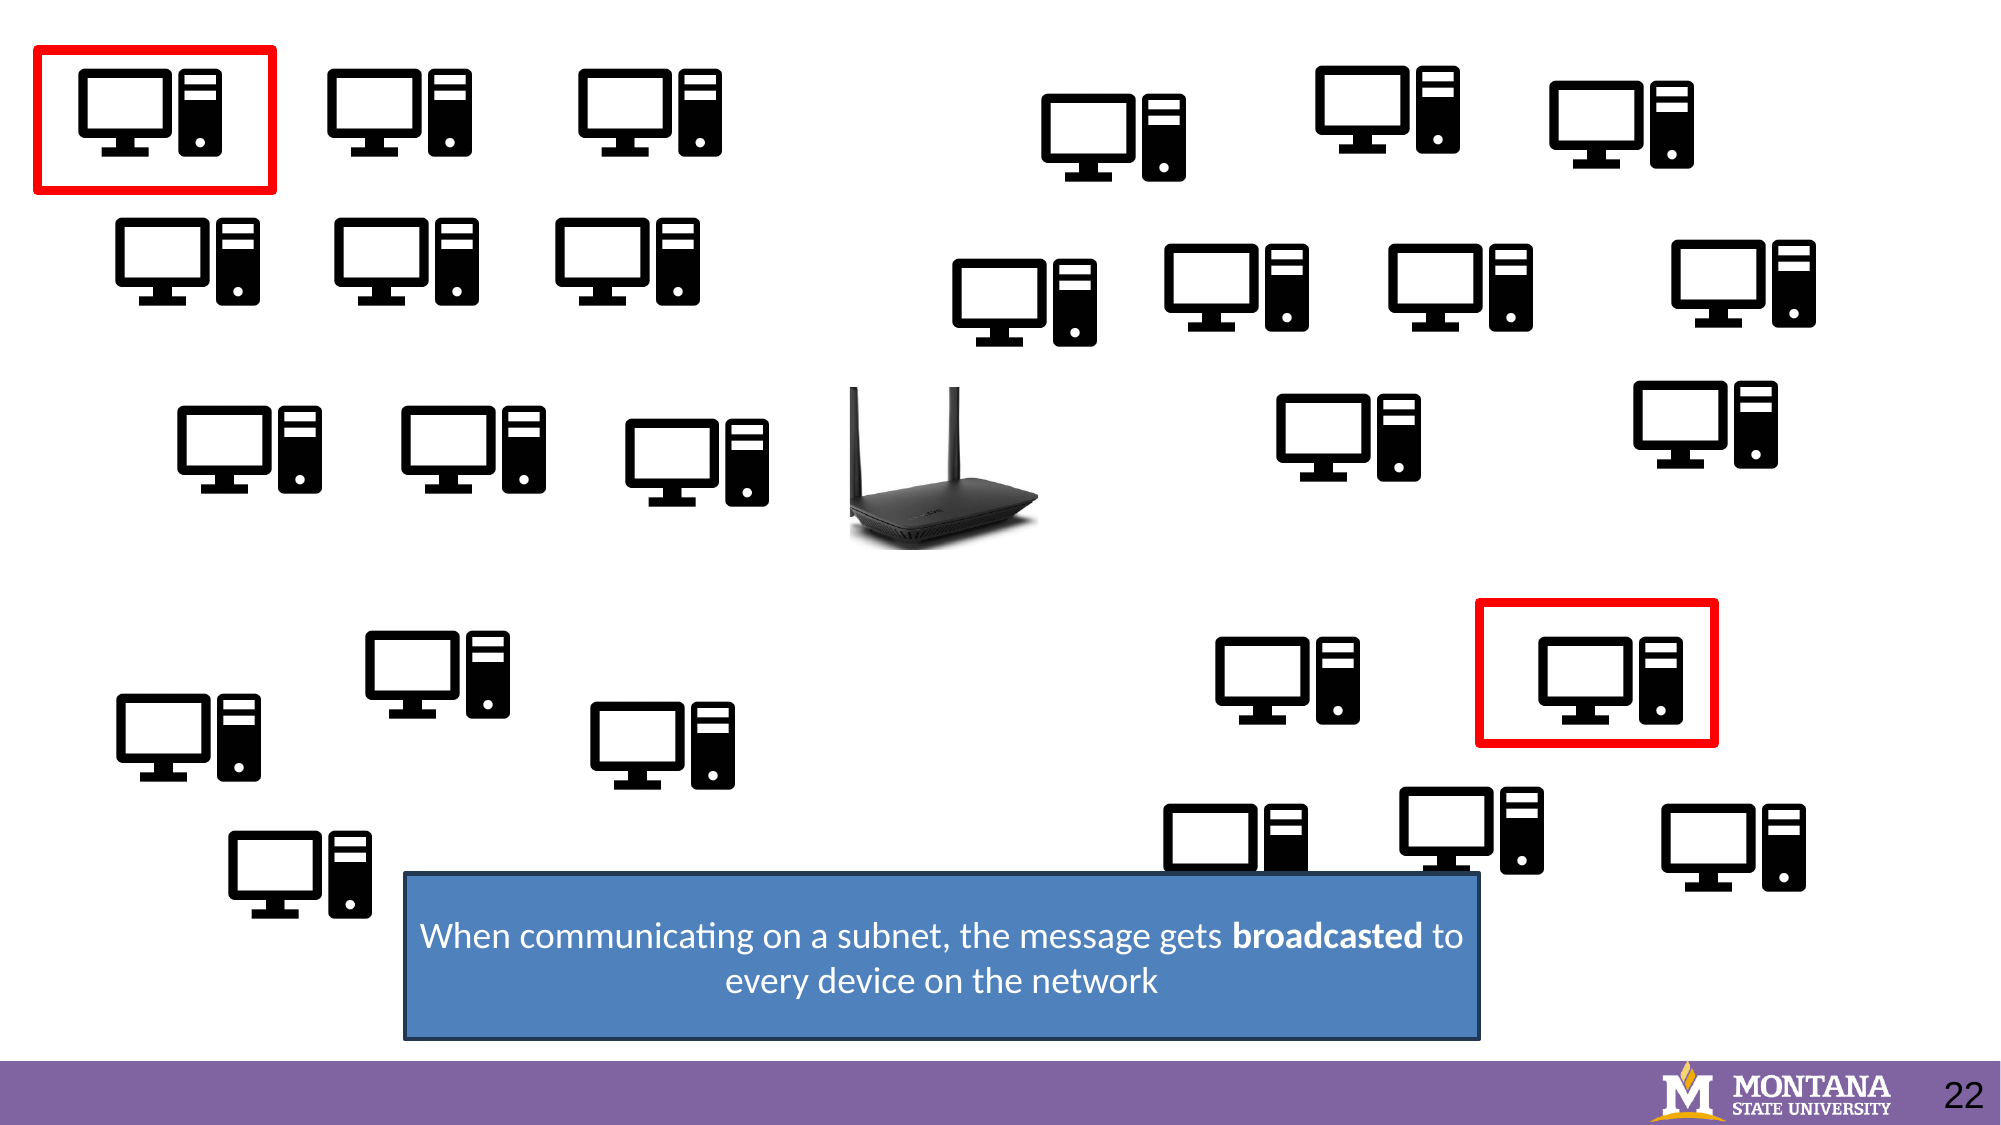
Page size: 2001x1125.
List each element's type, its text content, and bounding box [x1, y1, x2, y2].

picture [1320, 926, 1472, 1056]
text_box When communicating on a subnet, the message gets broadcasted to every device on the network [403, 934, 1315, 1041]
picture [449, 926, 601, 1008]
picture [113, 662, 376, 951]
picture [1669, 851, 1810, 924]
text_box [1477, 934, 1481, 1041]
text_box [35, 48, 71, 193]
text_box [228, 857, 1669, 926]
picture [174, 374, 228, 526]
slide_number 22 [1937, 1072, 1994, 1125]
picture [1650, 1060, 1891, 1122]
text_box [229, 4, 1870, 851]
picture [74, 37, 228, 337]
